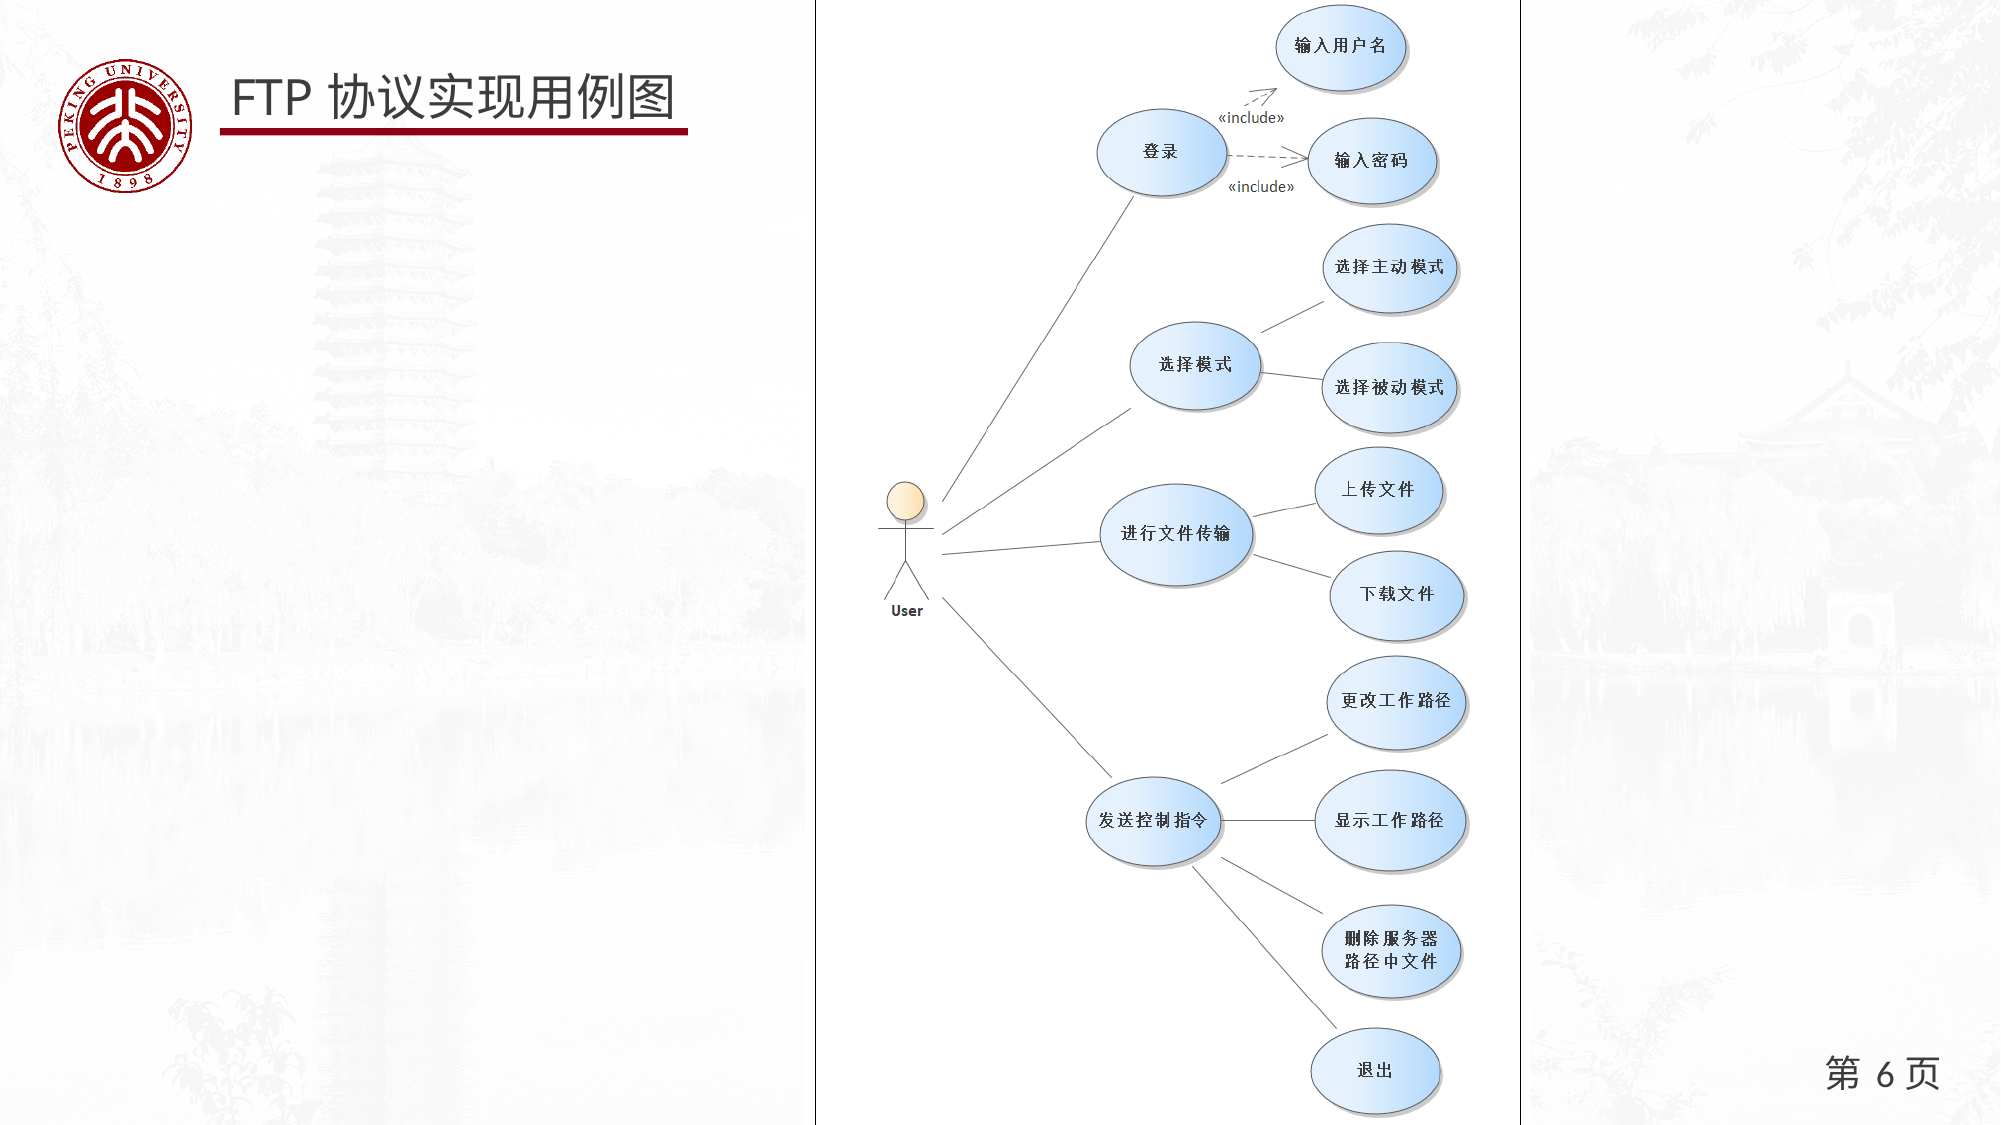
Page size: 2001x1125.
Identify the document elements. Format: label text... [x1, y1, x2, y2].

text_box FTP协议实现用例图 [202, 58, 805, 134]
text_box [219, 127, 689, 137]
slide_number 6 [1767, 1042, 2000, 1103]
picture [0, 0, 2001, 1125]
